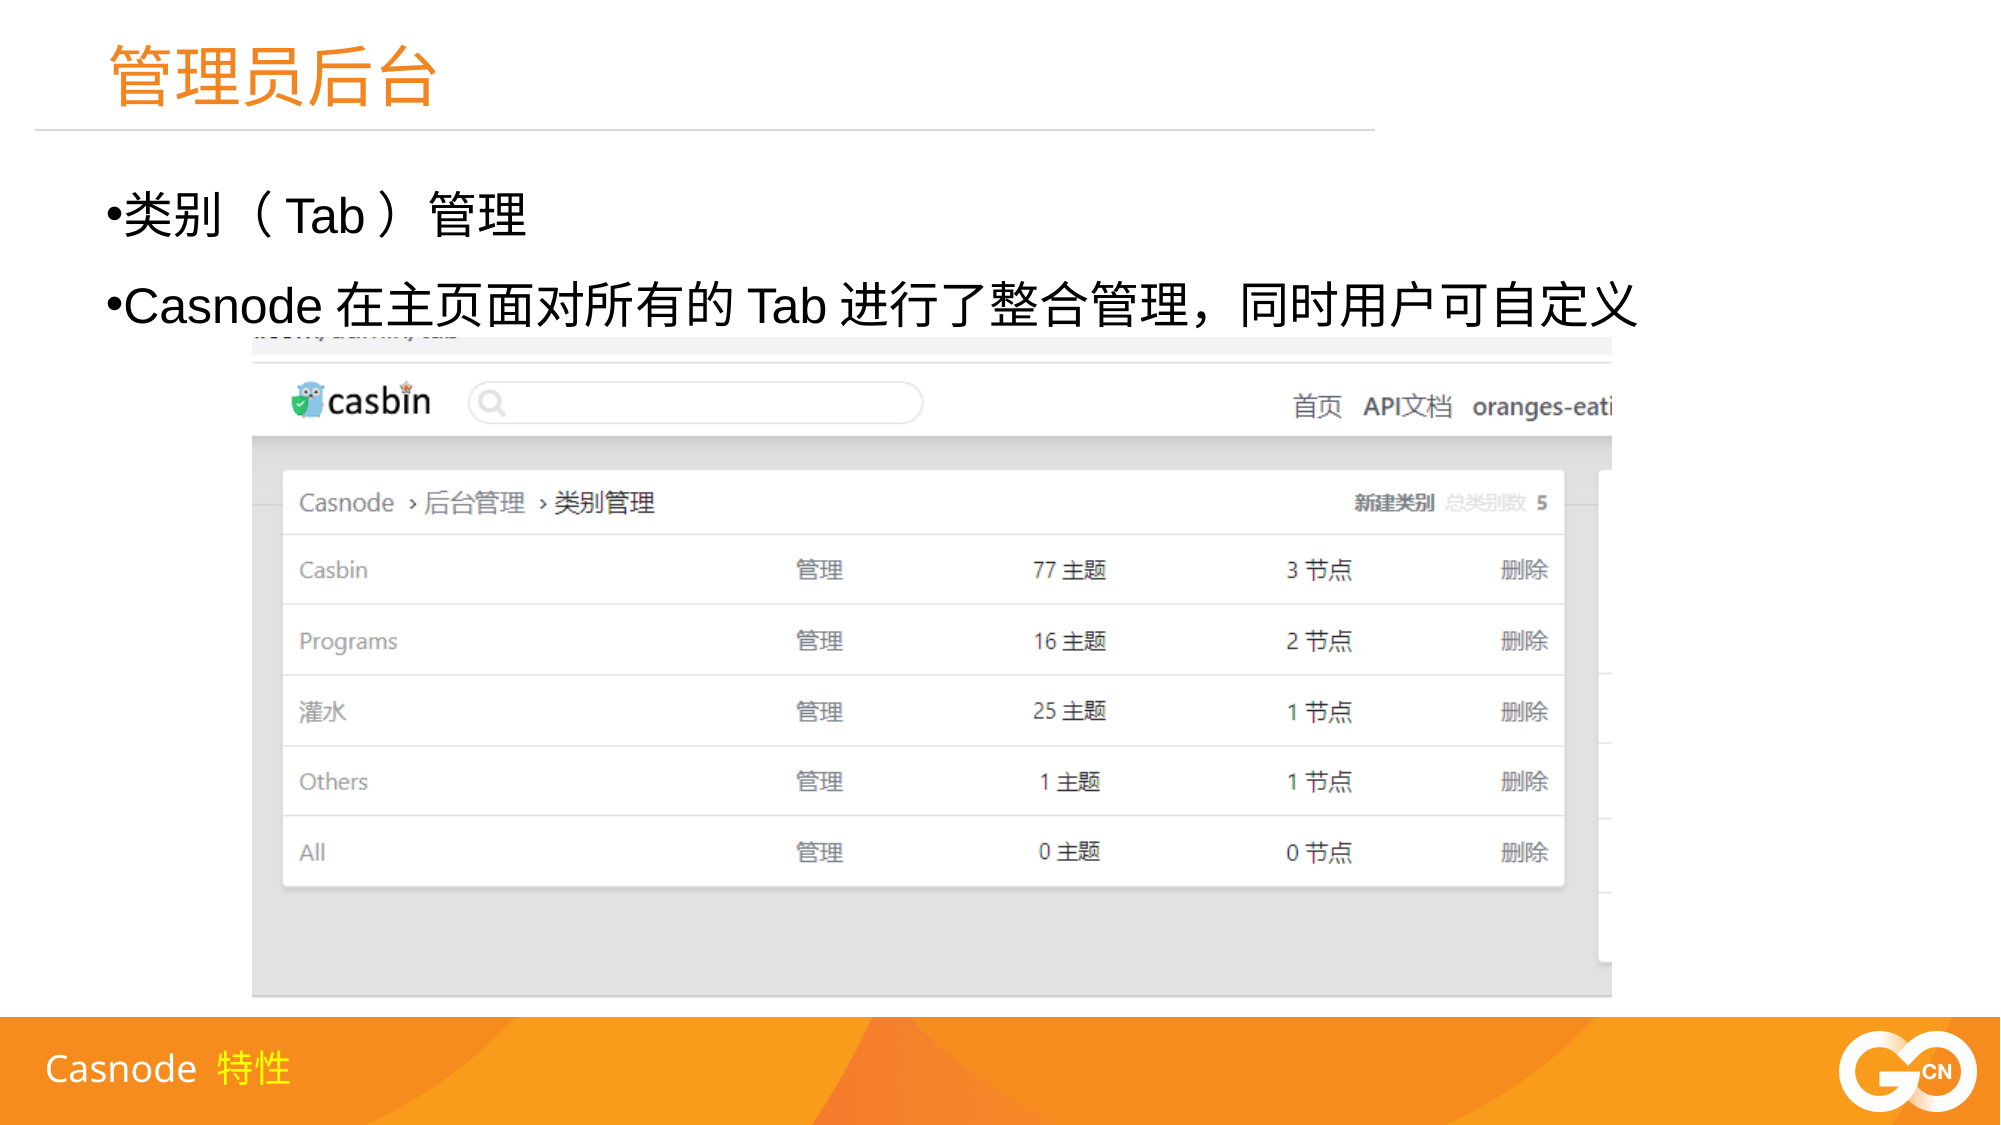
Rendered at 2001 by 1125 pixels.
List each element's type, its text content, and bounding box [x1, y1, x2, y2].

text_box 类别（Tab）管理 Casnode在主页面对所有的Tab进行了整合管理，同时用户可自定义 [91, 145, 1689, 341]
picture [0, 1017, 2000, 1125]
picture [252, 337, 1612, 1009]
text_box 管理员后台 [92, 27, 457, 123]
text_box Casnode 特性 [29, 1030, 650, 1108]
